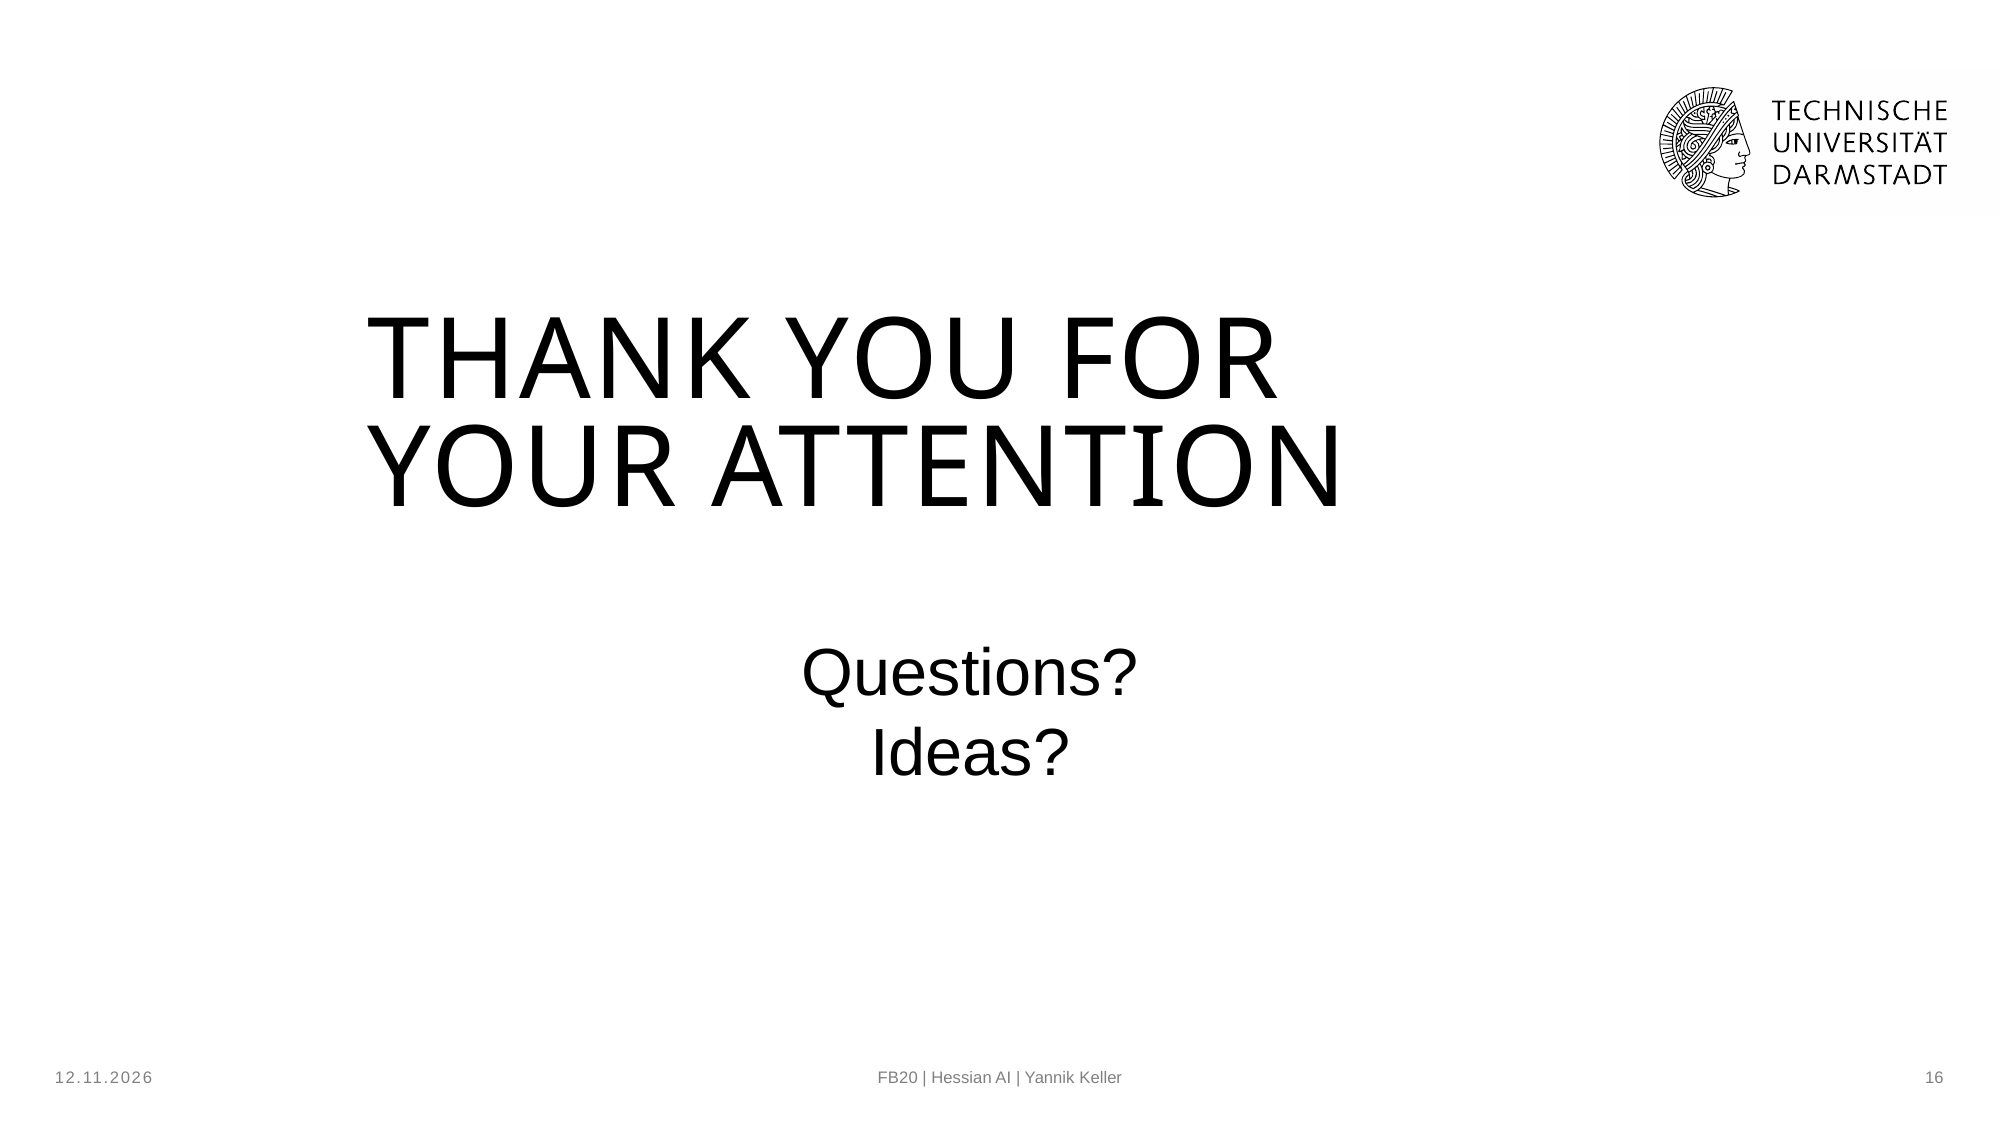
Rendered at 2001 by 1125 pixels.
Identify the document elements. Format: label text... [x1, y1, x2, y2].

list Thank you for your attention [367, 312, 1608, 534]
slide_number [54, 1059, 162, 1094]
text_box Questions? Ideas? [220, 621, 1721, 797]
slide_number 16 [1863, 1059, 1944, 1094]
footer FB20 | Hessian AI | Yannik Keller [184, 1059, 1816, 1094]
